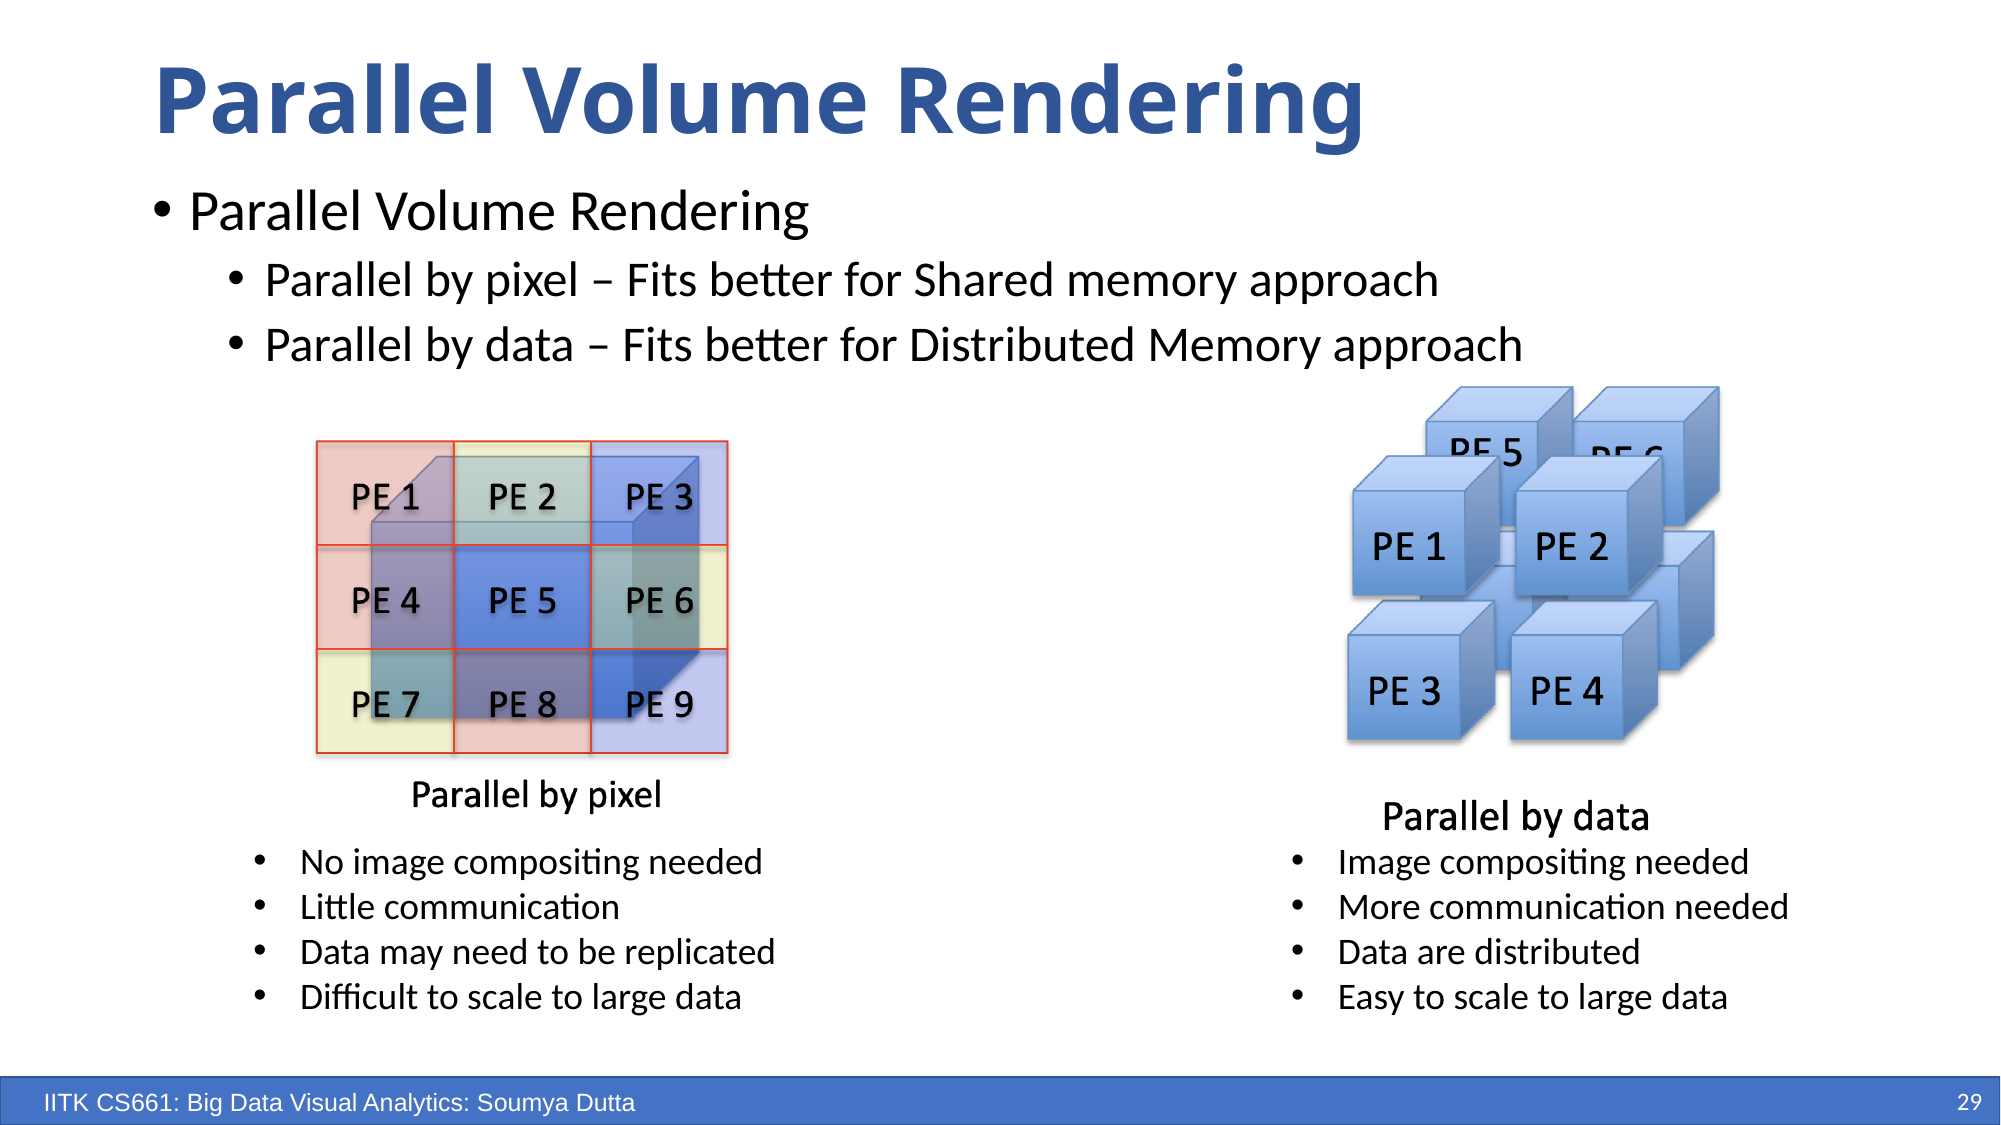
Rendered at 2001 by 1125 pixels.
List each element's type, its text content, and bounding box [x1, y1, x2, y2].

text_box Image compositing needed More communication needed Data are distributed Easy to scale to large data [1276, 829, 1863, 1025]
picture [294, 419, 770, 830]
text_box No image compositing needed Little communication Data may need to be replicated Difficult to scale to large data [238, 829, 825, 1025]
list Parallel Volume Rendering Parallel by pixel – Fits better for Shared memory approach Parallel by data – Fits better for Distributed Memory approach [137, 172, 1863, 400]
title Parallel Volume Rendering [137, 35, 1863, 172]
picture [1276, 304, 1795, 860]
